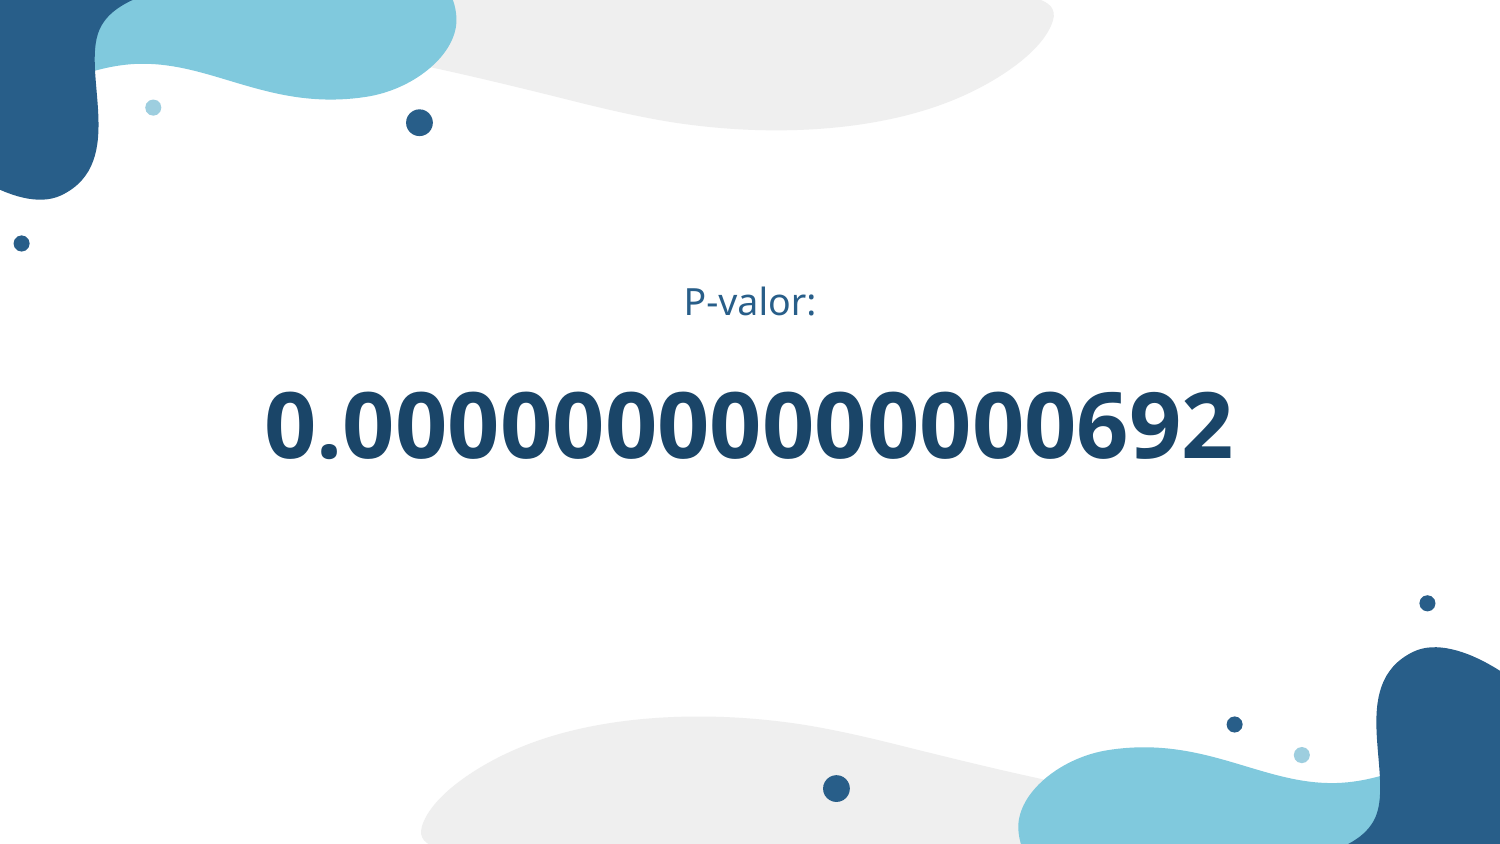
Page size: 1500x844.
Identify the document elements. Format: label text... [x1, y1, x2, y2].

list P-valor: [273, 255, 1227, 330]
title 0.00000000000000692 [199, 300, 1301, 544]
